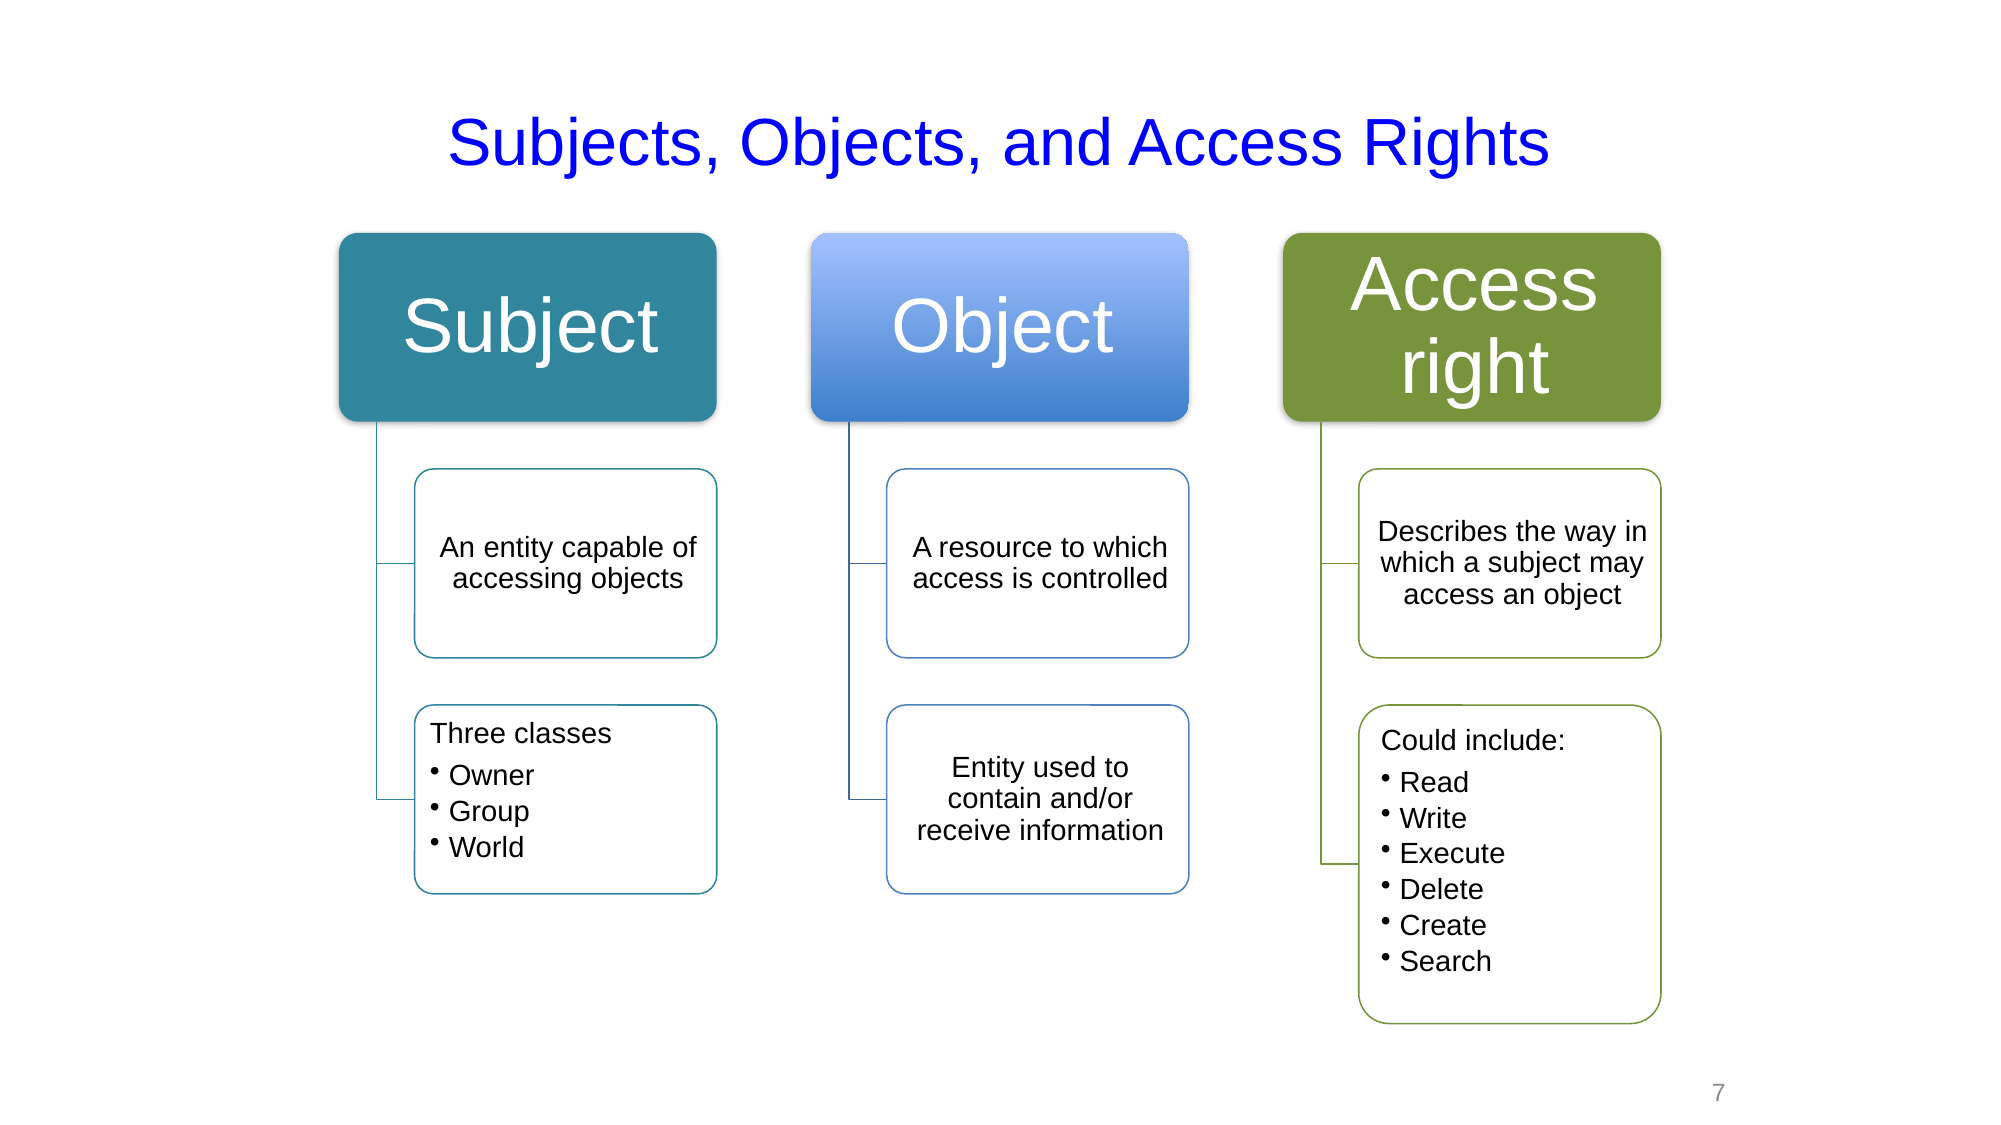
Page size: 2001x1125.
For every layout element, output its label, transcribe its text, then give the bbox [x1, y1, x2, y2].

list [324, 232, 1676, 1025]
slide_number 7 [1638, 1080, 1741, 1103]
title Subjects, Objects, and Access Rights [99, 45, 1900, 233]
